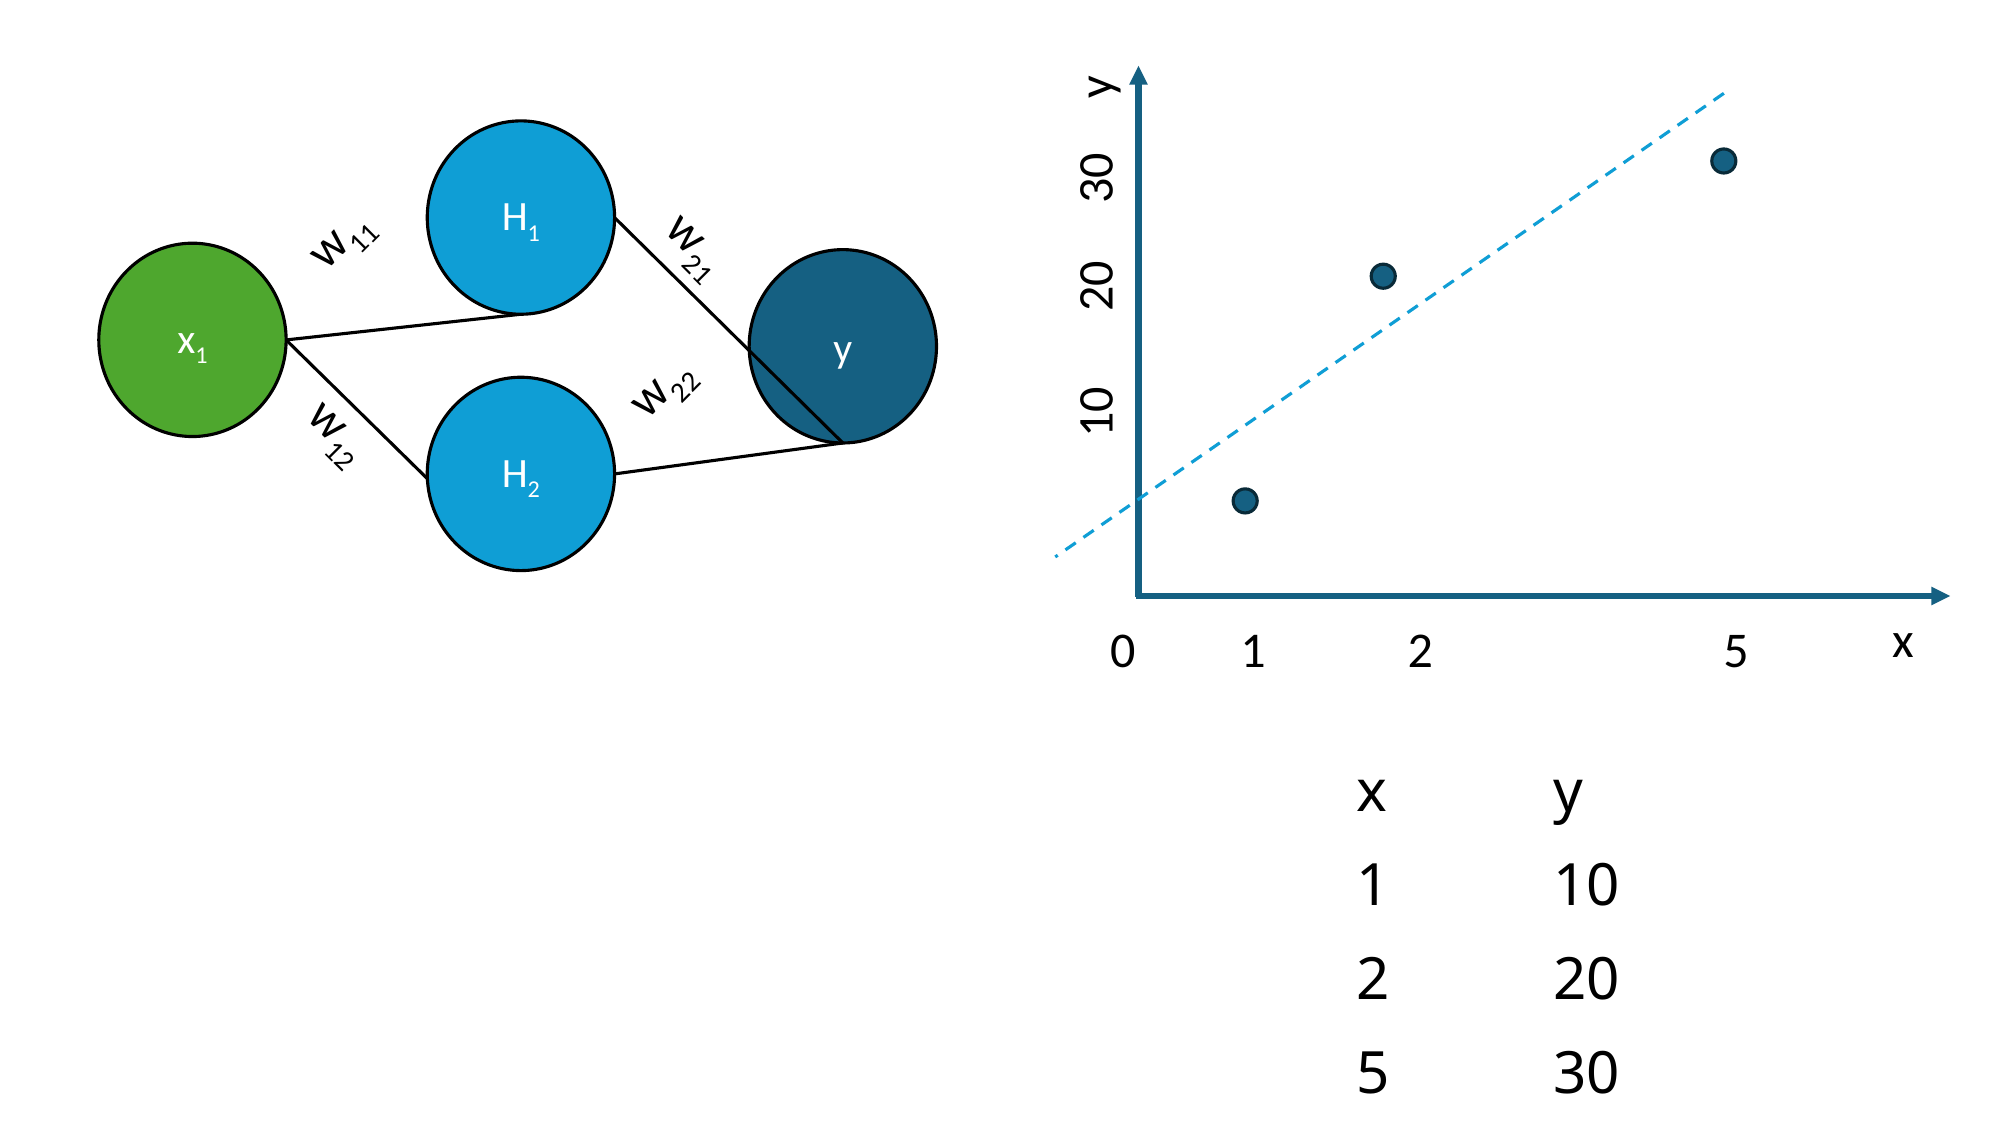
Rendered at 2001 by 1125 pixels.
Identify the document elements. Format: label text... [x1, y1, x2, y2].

table_cell 1 [1341, 836, 1539, 930]
text_box [1725, 147, 1738, 175]
table_cell 10 [1539, 836, 1736, 930]
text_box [98, 120, 938, 572]
text_box 5 [1652, 609, 1820, 685]
text_box 0 [1039, 609, 1169, 685]
text_box y [1055, 52, 1130, 92]
table_cell 2 [1341, 930, 1539, 1024]
table_cell 30 [1539, 1024, 1736, 1119]
table_cell 5 [1341, 1024, 1539, 1119]
table_header y [1539, 741, 1736, 836]
table_header x [1341, 741, 1539, 836]
text_box 1 [1169, 609, 1336, 685]
table_cell 20 [1539, 930, 1736, 1024]
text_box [1054, 92, 1725, 558]
text_box 2 [1336, 609, 1504, 685]
text_box x [1819, 600, 1987, 675]
